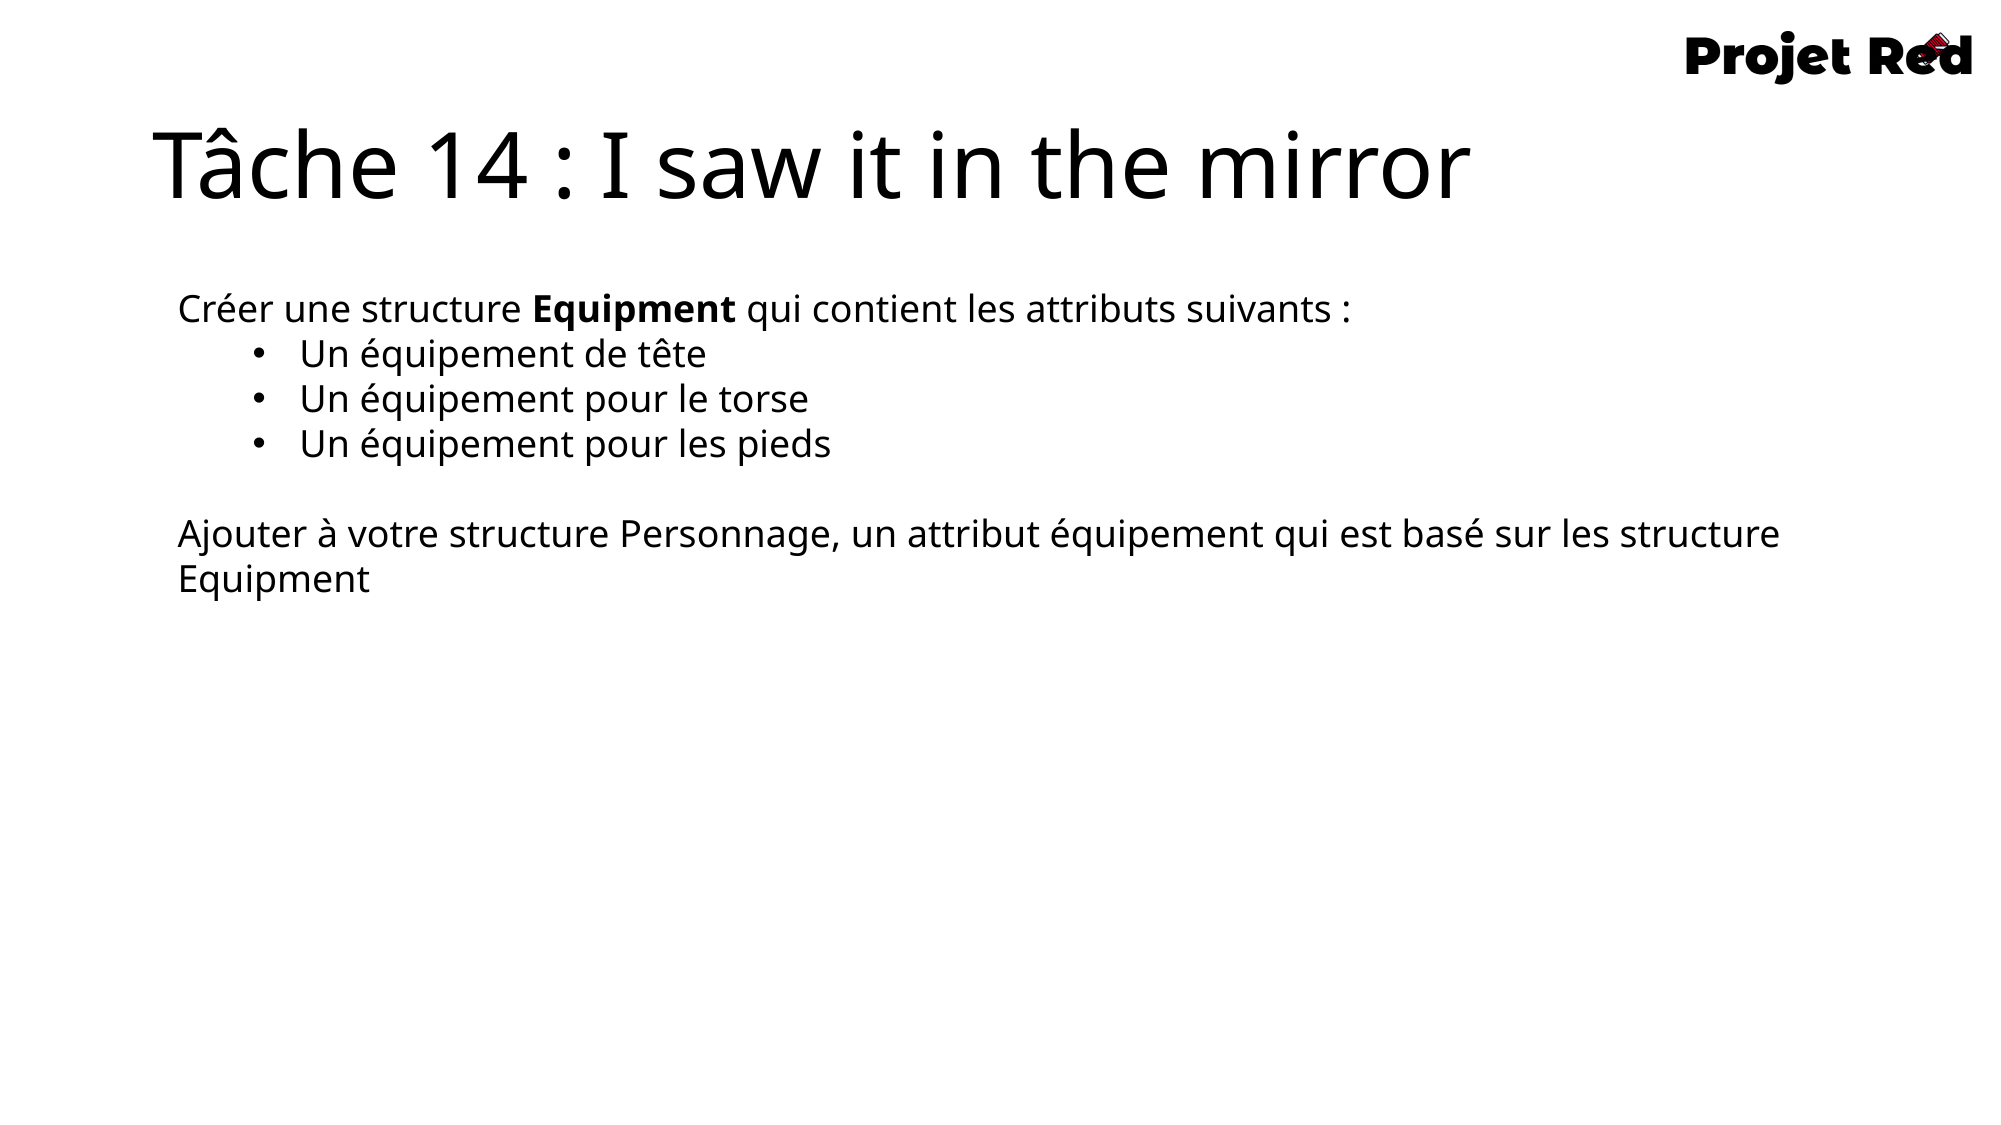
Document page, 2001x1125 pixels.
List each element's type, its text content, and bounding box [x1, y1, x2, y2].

title Tâche 14 : I saw it in the mirror [137, 59, 1863, 278]
picture [1679, 27, 1978, 89]
text_box Créer une structure Equipment qui contient les attributs suivants : Un équipement de tête Un équipement pour le torse Un équipement pour les pieds Ajouter à votre structure Personnage, un attribut équipement qui est basé sur les structure Equipment [162, 277, 1905, 608]
